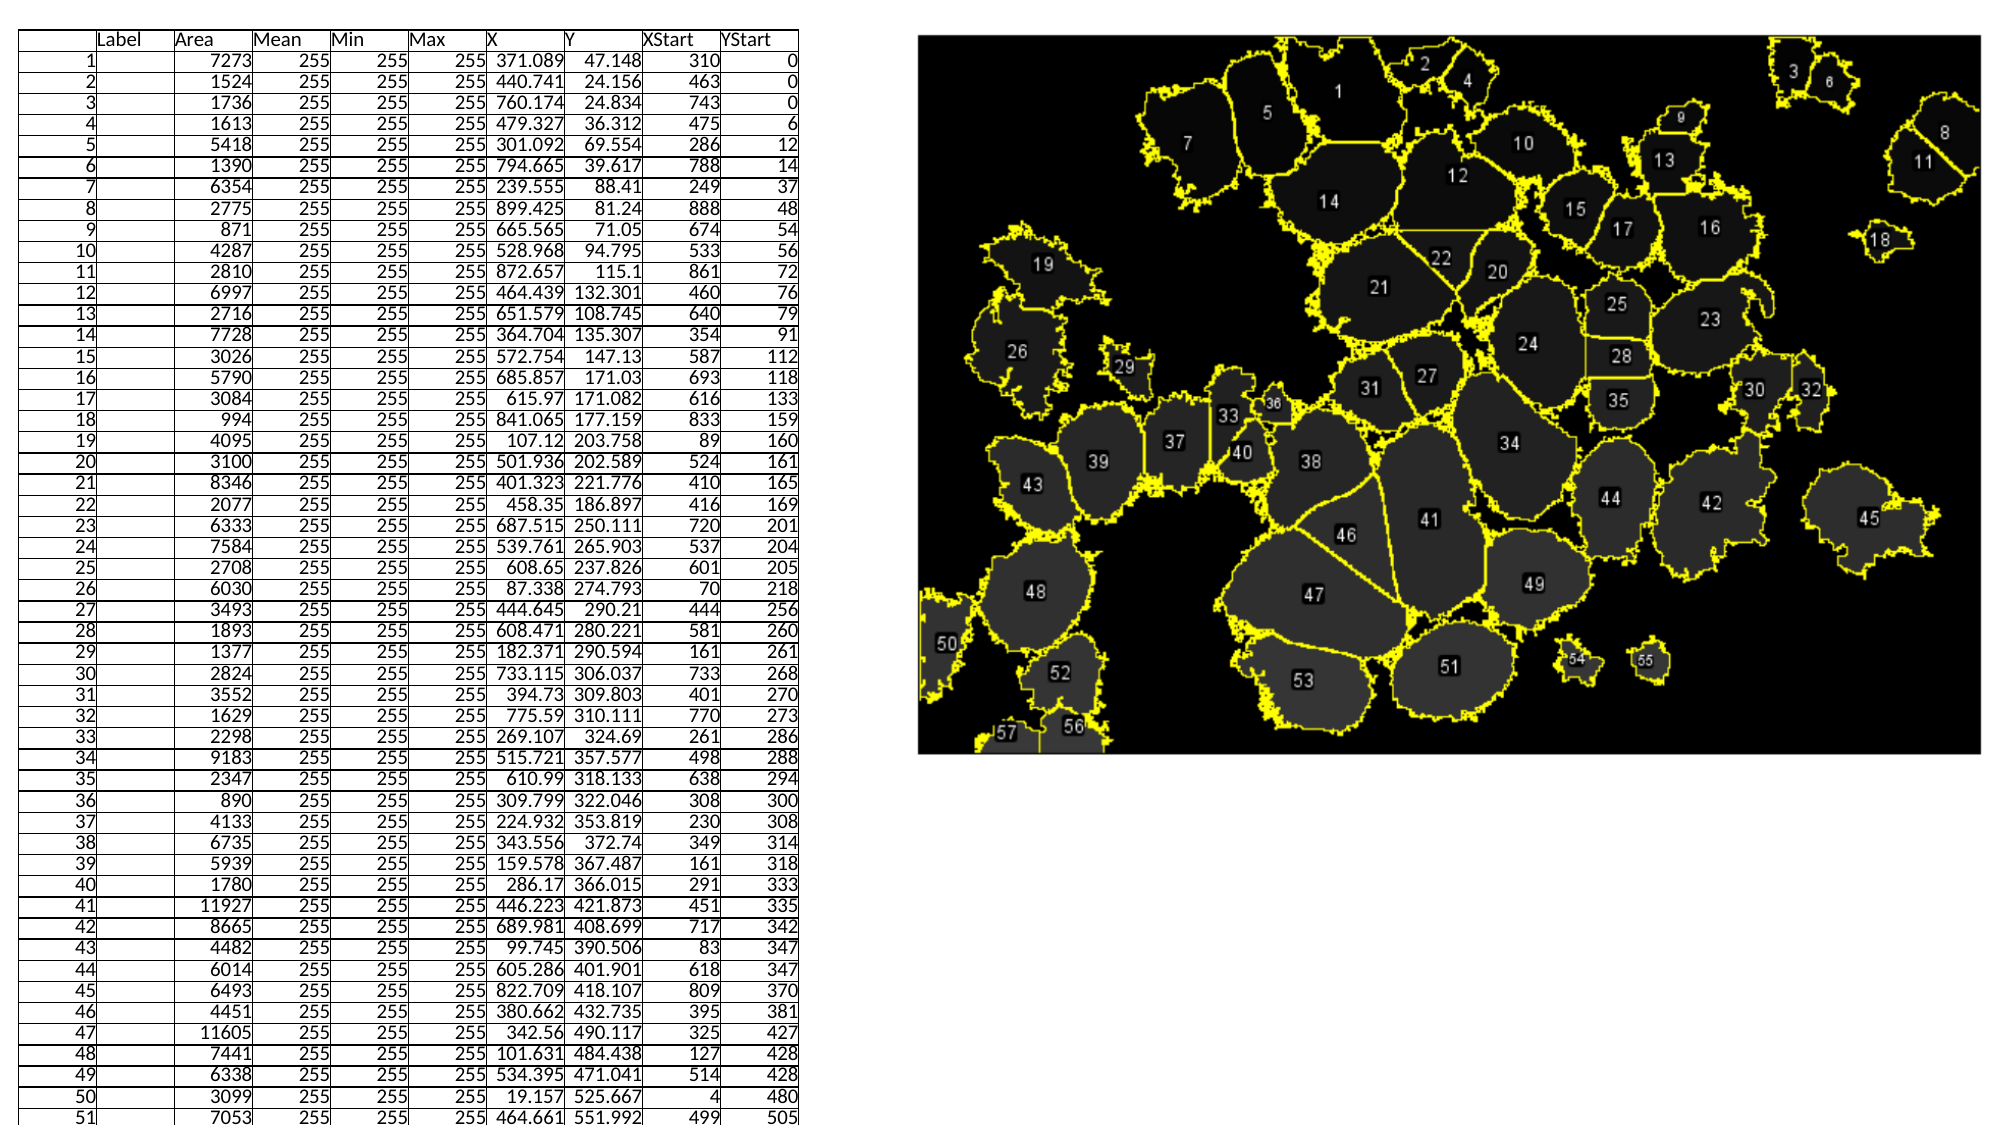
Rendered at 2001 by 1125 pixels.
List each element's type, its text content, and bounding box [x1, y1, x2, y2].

table_cell 255 [253, 898, 330, 917]
table_cell 6 [19, 158, 96, 177]
table_cell 255 [331, 158, 408, 177]
table_cell 255 [409, 538, 486, 558]
table_cell 112 [721, 348, 798, 368]
table_cell 288 [721, 750, 798, 769]
table_cell 353.819 [565, 813, 642, 833]
table_cell 221.776 [565, 475, 642, 495]
table_cell 177.159 [565, 411, 642, 431]
table_cell 618 [643, 961, 720, 981]
table_cell 788 [643, 158, 720, 177]
table_cell 182.371 [487, 644, 564, 664]
table_cell 101.631 [487, 1046, 564, 1065]
table_cell 268 [721, 665, 798, 685]
table_cell 343.556 [487, 834, 564, 854]
table_cell 255 [409, 813, 486, 833]
table_cell 833 [643, 411, 720, 431]
table_cell 29 [19, 644, 96, 664]
table_cell 572.754 [487, 348, 564, 368]
table_cell 255 [409, 94, 486, 114]
table_cell 255 [253, 728, 330, 748]
table_cell 3026 [175, 348, 252, 368]
table_cell [97, 200, 174, 220]
table_cell 274.793 [565, 580, 642, 600]
table_cell [97, 369, 174, 389]
table_cell 255 [409, 665, 486, 685]
table_cell 186.897 [565, 496, 642, 516]
table_cell 255 [331, 179, 408, 199]
table_cell 51 [19, 1109, 96, 1125]
table_cell 37 [19, 813, 96, 833]
table_cell [97, 390, 174, 410]
table_cell 88.41 [565, 179, 642, 199]
table_cell 13 [19, 306, 96, 325]
table_cell 237.826 [565, 559, 642, 579]
table_cell 255 [409, 982, 486, 1002]
table_cell 255 [331, 707, 408, 727]
table_cell 255 [253, 327, 330, 347]
table_cell 38 [19, 834, 96, 854]
table_cell 300 [721, 792, 798, 812]
table_cell 324.69 [565, 728, 642, 748]
table_cell 255 [253, 623, 330, 642]
table_cell 23 [19, 517, 96, 537]
table_cell 39 [19, 855, 96, 875]
table_cell 0 [721, 73, 798, 93]
table_cell 41 [19, 898, 96, 917]
table_cell 428 [721, 1067, 798, 1086]
table_cell 309.803 [565, 686, 642, 706]
table_cell 165 [721, 475, 798, 495]
table_cell 4133 [175, 813, 252, 833]
picture [917, 29, 1982, 759]
table_cell 255 [331, 327, 408, 347]
table_cell 255 [331, 623, 408, 642]
table_cell 551.992 [565, 1109, 642, 1125]
table_cell 205 [721, 559, 798, 579]
table_cell 36.312 [565, 115, 642, 135]
table_cell 255 [409, 1088, 486, 1108]
table_header X [487, 31, 564, 51]
table_cell 601 [643, 559, 720, 579]
table_cell 255 [409, 792, 486, 812]
table_header Mean [253, 31, 330, 51]
table_cell 301.092 [487, 136, 564, 156]
table_cell 255 [409, 1046, 486, 1065]
table_cell 255 [409, 306, 486, 325]
table_cell 255 [253, 538, 330, 558]
table_cell 255 [331, 1109, 408, 1125]
table_cell 76 [721, 284, 798, 304]
table_cell 69.554 [565, 136, 642, 156]
table_cell 444 [643, 602, 720, 621]
table_cell 255 [331, 94, 408, 114]
table_cell 357.577 [565, 750, 642, 769]
table_cell 255 [331, 475, 408, 495]
table_cell 318.133 [565, 771, 642, 790]
table_cell 270 [721, 686, 798, 706]
table_cell 255 [331, 454, 408, 473]
table_header Y [565, 31, 642, 51]
table_cell 255 [331, 686, 408, 706]
table_cell 17 [19, 390, 96, 410]
table_cell [97, 898, 174, 917]
table_cell 255 [409, 644, 486, 664]
table_cell 6493 [175, 982, 252, 1002]
table_cell 255 [253, 1088, 330, 1108]
table_cell 499 [643, 1109, 720, 1125]
table_cell 171.082 [565, 390, 642, 410]
table_cell 464.439 [487, 284, 564, 304]
table_cell 255 [409, 919, 486, 938]
table_cell 581 [643, 623, 720, 642]
table_cell 255 [253, 940, 330, 960]
table_cell 1524 [175, 73, 252, 93]
table_cell 255 [331, 115, 408, 135]
table_cell [97, 750, 174, 769]
table_cell 381 [721, 1003, 798, 1023]
table_cell 31 [19, 686, 96, 706]
table_cell 364.704 [487, 327, 564, 347]
table_cell 224.932 [487, 813, 564, 833]
table_cell 446.223 [487, 898, 564, 917]
table_cell 4482 [175, 940, 252, 960]
table_cell 14 [721, 158, 798, 177]
table_cell 255 [331, 1067, 408, 1086]
table_cell 171.03 [565, 369, 642, 389]
table_cell [97, 1109, 174, 1125]
table_cell 255 [253, 1109, 330, 1125]
table_cell [97, 284, 174, 304]
table_cell 484.438 [565, 1046, 642, 1065]
table_cell 36 [19, 792, 96, 812]
table_cell 255 [253, 559, 330, 579]
table_cell 255 [331, 792, 408, 812]
table_cell 410 [643, 475, 720, 495]
table_cell 7584 [175, 538, 252, 558]
table_cell 525.667 [565, 1088, 642, 1108]
table_cell 6014 [175, 961, 252, 981]
table_cell 490.117 [565, 1024, 642, 1044]
table_cell 255 [409, 623, 486, 642]
table_cell 255 [331, 1003, 408, 1023]
table_cell 539.761 [487, 538, 564, 558]
table_cell 255 [409, 707, 486, 727]
table_cell 286 [643, 136, 720, 156]
table_cell 70 [643, 580, 720, 600]
table_cell 255 [409, 284, 486, 304]
table_cell 674 [643, 221, 720, 241]
table_cell [97, 771, 174, 790]
table_cell [97, 517, 174, 537]
table_cell 255 [253, 369, 330, 389]
table_cell 255 [331, 940, 408, 960]
table_cell 260 [721, 623, 798, 642]
table_cell 760.174 [487, 94, 564, 114]
table_cell 2347 [175, 771, 252, 790]
table_cell 255 [253, 1003, 330, 1023]
table_cell 255 [409, 327, 486, 347]
table_cell 255 [253, 1024, 330, 1044]
table_cell 347 [721, 961, 798, 981]
table_cell 841.065 [487, 411, 564, 431]
table_cell 6735 [175, 834, 252, 854]
table_cell [97, 115, 174, 135]
table_cell 255 [409, 728, 486, 748]
table_cell 1613 [175, 115, 252, 135]
table_cell [97, 919, 174, 938]
table_cell 14 [19, 327, 96, 347]
table_cell 255 [331, 73, 408, 93]
table_cell 294 [721, 771, 798, 790]
table_cell 255 [331, 898, 408, 917]
table_cell 255 [331, 538, 408, 558]
table_cell 255 [409, 1067, 486, 1086]
table_cell 347 [721, 940, 798, 960]
table_cell 367.487 [565, 855, 642, 875]
table_cell 132.301 [565, 284, 642, 304]
table_cell 44 [19, 961, 96, 981]
table_cell 255 [409, 1024, 486, 1044]
table_cell 255 [409, 411, 486, 431]
table_cell 4 [19, 115, 96, 135]
table_cell 514 [643, 1067, 720, 1086]
table_cell 9183 [175, 750, 252, 769]
table_cell 255 [253, 411, 330, 431]
table_cell 47 [19, 1024, 96, 1044]
table_cell 2716 [175, 306, 252, 325]
table_cell 464.661 [487, 1109, 564, 1125]
table_cell [97, 707, 174, 727]
table_cell 255 [409, 602, 486, 621]
table_cell [97, 1088, 174, 1108]
table_cell 115.1 [565, 263, 642, 283]
table_cell 2775 [175, 200, 252, 220]
table_cell 501.936 [487, 454, 564, 473]
table_cell 480 [721, 1088, 798, 1108]
table_cell 255 [253, 179, 330, 199]
table_cell 2708 [175, 559, 252, 579]
table_cell 872.657 [487, 263, 564, 283]
table_cell [97, 623, 174, 642]
table_cell 255 [331, 961, 408, 981]
table_cell 290.21 [565, 602, 642, 621]
table_cell 255 [331, 834, 408, 854]
table_cell [97, 728, 174, 748]
table_cell 693 [643, 369, 720, 389]
table_cell 255 [331, 876, 408, 896]
table_cell 1629 [175, 707, 252, 727]
table_cell 255 [409, 834, 486, 854]
table_cell 1 [19, 52, 96, 72]
table_cell 308 [721, 813, 798, 833]
table_cell 2810 [175, 263, 252, 283]
table_cell 118 [721, 369, 798, 389]
table_cell 255 [409, 876, 486, 896]
table_cell 255 [331, 369, 408, 389]
table_header Label [97, 31, 174, 51]
table_cell 255 [253, 982, 330, 1002]
table_cell 11 [19, 263, 96, 283]
table_cell 4451 [175, 1003, 252, 1023]
table_cell 3084 [175, 390, 252, 410]
table_cell 638 [643, 771, 720, 790]
table_cell 255 [409, 898, 486, 917]
table_cell 6333 [175, 517, 252, 537]
table_cell 16 [19, 369, 96, 389]
table_cell 2077 [175, 496, 252, 516]
table_cell 255 [331, 517, 408, 537]
table_cell 255 [253, 115, 330, 135]
table_cell 159.578 [487, 855, 564, 875]
table_cell 269.107 [487, 728, 564, 748]
table_cell 255 [253, 221, 330, 241]
table_cell 255 [253, 284, 330, 304]
table_cell [97, 242, 174, 262]
table_cell 1780 [175, 876, 252, 896]
table_cell 408.699 [565, 919, 642, 938]
table_cell 479.327 [487, 115, 564, 135]
table_cell 250.111 [565, 517, 642, 537]
table_cell 11605 [175, 1024, 252, 1044]
table_cell [97, 179, 174, 199]
table_cell [97, 475, 174, 495]
table_cell 47.148 [565, 52, 642, 72]
table_cell 49 [19, 1067, 96, 1086]
table_cell 994 [175, 411, 252, 431]
table_cell 43 [19, 940, 96, 960]
table_cell 255 [409, 73, 486, 93]
table_cell 255 [253, 771, 330, 790]
table_cell 161 [643, 855, 720, 875]
table_cell 5939 [175, 855, 252, 875]
table_cell [97, 834, 174, 854]
table_cell 2824 [175, 665, 252, 685]
table_cell 1736 [175, 94, 252, 114]
table_cell 12 [721, 136, 798, 156]
table_cell 255 [409, 750, 486, 769]
table_cell [97, 1003, 174, 1023]
table_cell 255 [331, 1046, 408, 1065]
table_cell 255 [409, 1003, 486, 1023]
table_cell 775.59 [487, 707, 564, 727]
table_cell 3100 [175, 454, 252, 473]
table_cell 2298 [175, 728, 252, 748]
table_cell 5418 [175, 136, 252, 156]
table_cell 255 [253, 454, 330, 473]
table_cell 26 [19, 580, 96, 600]
table_cell 528.968 [487, 242, 564, 262]
table_cell 286.17 [487, 876, 564, 896]
table_cell 255 [409, 855, 486, 875]
table_cell 444.645 [487, 602, 564, 621]
table_cell 440.741 [487, 73, 564, 93]
table_cell 7728 [175, 327, 252, 347]
table_cell 265.903 [565, 538, 642, 558]
table_cell 255 [253, 644, 330, 664]
table_cell 3493 [175, 602, 252, 621]
table_header Max [409, 31, 486, 51]
table_cell 81.24 [565, 200, 642, 220]
table_cell 498 [643, 750, 720, 769]
table_cell 108.745 [565, 306, 642, 325]
table_cell 3 [19, 94, 96, 114]
table_cell 218 [721, 580, 798, 600]
table_cell 5790 [175, 369, 252, 389]
table_cell 255 [253, 834, 330, 854]
table_cell 255 [409, 390, 486, 410]
table_cell 689.981 [487, 919, 564, 938]
table_cell 203.758 [565, 432, 642, 452]
table_cell 640 [643, 306, 720, 325]
table_cell [97, 411, 174, 431]
table_cell 255 [409, 348, 486, 368]
table_cell 255 [253, 686, 330, 706]
table_cell [97, 559, 174, 579]
table_cell 169 [721, 496, 798, 516]
table_cell 890 [175, 792, 252, 812]
table_cell 401.323 [487, 475, 564, 495]
table_cell 255 [253, 602, 330, 621]
table_cell 314 [721, 834, 798, 854]
table_cell [97, 496, 174, 516]
table_cell 4 [643, 1088, 720, 1108]
table_cell 255 [409, 179, 486, 199]
table_cell 255 [409, 158, 486, 177]
table_cell 255 [331, 665, 408, 685]
table_cell 1893 [175, 623, 252, 642]
table_cell 401 [643, 686, 720, 706]
table_cell 161 [721, 454, 798, 473]
table_cell 280.221 [565, 623, 642, 642]
table_cell 135.307 [565, 327, 642, 347]
table_cell [97, 792, 174, 812]
table_cell 371.089 [487, 52, 564, 72]
table_cell 45 [19, 982, 96, 1002]
table_cell 255 [253, 792, 330, 812]
table_cell 809 [643, 982, 720, 1002]
table_cell 48 [721, 200, 798, 220]
table_cell 416 [643, 496, 720, 516]
table_cell 255 [331, 728, 408, 748]
table_cell 255 [409, 771, 486, 790]
table_cell 0 [721, 52, 798, 72]
table_cell 6354 [175, 179, 252, 199]
table_cell [97, 686, 174, 706]
table_cell 308 [643, 792, 720, 812]
table_cell 310 [643, 52, 720, 72]
table_cell 24.834 [565, 94, 642, 114]
table_cell 255 [331, 306, 408, 325]
table_cell 533 [643, 242, 720, 262]
table_cell 255 [253, 158, 330, 177]
table_header XStart [643, 31, 720, 51]
table_cell 255 [253, 707, 330, 727]
table_cell 48 [19, 1046, 96, 1065]
table_cell 608.471 [487, 623, 564, 642]
table_cell 255 [409, 961, 486, 981]
table_cell 366.015 [565, 876, 642, 896]
table_cell 255 [253, 919, 330, 938]
table_cell [97, 855, 174, 875]
table_cell 309.799 [487, 792, 564, 812]
table_cell 255 [409, 686, 486, 706]
table_cell 255 [331, 136, 408, 156]
table_cell 418.107 [565, 982, 642, 1002]
table_cell 451 [643, 898, 720, 917]
table_cell 255 [331, 602, 408, 621]
table_cell 230 [643, 813, 720, 833]
table_cell 255 [253, 73, 330, 93]
table_cell 94.795 [565, 242, 642, 262]
table_cell 733.115 [487, 665, 564, 685]
table_cell 12 [19, 284, 96, 304]
table_cell 349 [643, 834, 720, 854]
table_cell 335 [721, 898, 798, 917]
table_cell 354 [643, 327, 720, 347]
table_cell [97, 538, 174, 558]
table_cell 291 [643, 876, 720, 896]
table_cell 7273 [175, 52, 252, 72]
table_cell 50 [19, 1088, 96, 1108]
table_cell 743 [643, 94, 720, 114]
table_cell 19 [19, 432, 96, 452]
table_cell 255 [253, 348, 330, 368]
table_cell 273 [721, 707, 798, 727]
table_cell 255 [253, 52, 330, 72]
table_cell 255 [253, 665, 330, 685]
table_cell 255 [253, 432, 330, 452]
table_cell [97, 52, 174, 72]
table_cell 421.873 [565, 898, 642, 917]
table_cell 687.515 [487, 517, 564, 537]
table_cell 255 [331, 432, 408, 452]
table_cell 127 [643, 1046, 720, 1065]
table_cell 6997 [175, 284, 252, 304]
table_cell 30 [19, 665, 96, 685]
table_cell 261 [721, 644, 798, 664]
table_header YStart [721, 31, 798, 51]
table_cell 615.97 [487, 390, 564, 410]
table_cell 202.589 [565, 454, 642, 473]
table_cell 72 [721, 263, 798, 283]
table_cell 463 [643, 73, 720, 93]
table_cell 6338 [175, 1067, 252, 1086]
table_cell 249 [643, 179, 720, 199]
table_cell 91 [721, 327, 798, 347]
table_cell 310.111 [565, 707, 642, 727]
table_cell 3552 [175, 686, 252, 706]
table_cell 255 [409, 432, 486, 452]
table_cell 255 [331, 390, 408, 410]
table_cell 255 [253, 496, 330, 516]
table_cell 8665 [175, 919, 252, 938]
table_cell 255 [253, 263, 330, 283]
table_cell 380.662 [487, 1003, 564, 1023]
table_cell [97, 73, 174, 93]
table_cell 255 [331, 771, 408, 790]
table_cell 255 [253, 475, 330, 495]
table_cell 333 [721, 876, 798, 896]
table_cell 255 [331, 52, 408, 72]
table_cell 7 [19, 179, 96, 199]
table_cell 651.579 [487, 306, 564, 325]
table_cell 33 [19, 728, 96, 748]
table_cell 616 [643, 390, 720, 410]
table_cell 322.046 [565, 792, 642, 812]
table_cell 255 [331, 263, 408, 283]
table_cell 342 [721, 919, 798, 938]
table_cell 256 [721, 602, 798, 621]
table_cell 24.156 [565, 73, 642, 93]
table_cell 717 [643, 919, 720, 938]
table_cell 505 [721, 1109, 798, 1125]
table_cell 255 [253, 200, 330, 220]
table_cell 255 [331, 580, 408, 600]
table_cell 685.857 [487, 369, 564, 389]
table_cell [97, 813, 174, 833]
table_cell [97, 327, 174, 347]
table_cell 255 [331, 348, 408, 368]
table_header Min [331, 31, 408, 51]
table_cell 255 [253, 94, 330, 114]
table_cell 25 [19, 559, 96, 579]
table_cell 255 [331, 496, 408, 516]
table_cell 99.745 [487, 940, 564, 960]
table_cell 7441 [175, 1046, 252, 1065]
table_cell 2 [19, 73, 96, 93]
table_cell [97, 432, 174, 452]
table_cell [97, 961, 174, 981]
table_cell [97, 580, 174, 600]
table_cell 255 [253, 136, 330, 156]
table_cell 255 [253, 855, 330, 875]
table_cell 255 [409, 200, 486, 220]
table_cell 6 [721, 115, 798, 135]
table_cell 255 [331, 750, 408, 769]
table_cell 255 [253, 876, 330, 896]
table_cell 318 [721, 855, 798, 875]
table_cell 515.721 [487, 750, 564, 769]
table_header [19, 31, 96, 51]
table_cell 255 [331, 982, 408, 1002]
table_cell 11927 [175, 898, 252, 917]
table_cell 290.594 [565, 644, 642, 664]
table_cell 899.425 [487, 200, 564, 220]
table_cell 255 [331, 284, 408, 304]
table_cell 34 [19, 750, 96, 769]
table_cell [97, 348, 174, 368]
table_cell 255 [331, 200, 408, 220]
table_cell 161 [643, 644, 720, 664]
table_cell 54 [721, 221, 798, 241]
table_cell 255 [409, 454, 486, 473]
table_cell [97, 158, 174, 177]
table_cell 37 [721, 179, 798, 199]
table_cell 255 [409, 496, 486, 516]
table_cell 428 [721, 1046, 798, 1065]
table_cell 255 [331, 919, 408, 938]
table_cell 255 [409, 1109, 486, 1125]
table_cell 255 [253, 750, 330, 769]
table_cell 255 [409, 221, 486, 241]
table_cell 3099 [175, 1088, 252, 1108]
table_cell [97, 665, 174, 685]
table_cell 822.709 [487, 982, 564, 1002]
table_cell 27 [19, 602, 96, 621]
table_cell [97, 454, 174, 473]
table_cell 720 [643, 517, 720, 537]
table_cell [97, 94, 174, 114]
table_cell 21 [19, 475, 96, 495]
table_cell 6030 [175, 580, 252, 600]
table_cell 286 [721, 728, 798, 748]
table_cell 255 [409, 517, 486, 537]
table_cell 1390 [175, 158, 252, 177]
table_cell 147.13 [565, 348, 642, 368]
table_cell 4095 [175, 432, 252, 452]
table_cell 19.157 [487, 1088, 564, 1108]
table_cell 255 [331, 644, 408, 664]
table_cell 22 [19, 496, 96, 516]
table_cell 71.05 [565, 221, 642, 241]
table_cell 255 [253, 580, 330, 600]
table_cell 255 [409, 115, 486, 135]
table_cell 325 [643, 1024, 720, 1044]
table_cell 537 [643, 538, 720, 558]
table_cell 1377 [175, 644, 252, 664]
table_cell 871 [175, 221, 252, 241]
table_cell 255 [253, 242, 330, 262]
table_cell 255 [253, 306, 330, 325]
table_cell 255 [409, 940, 486, 960]
table_cell 342.56 [487, 1024, 564, 1044]
table_cell 255 [253, 1046, 330, 1065]
table_cell 255 [409, 580, 486, 600]
table_cell 255 [409, 475, 486, 495]
table_cell [97, 1024, 174, 1044]
table_cell [97, 221, 174, 241]
table_cell 770 [643, 707, 720, 727]
table_cell 255 [331, 242, 408, 262]
table_cell 46 [19, 1003, 96, 1023]
table_cell 56 [721, 242, 798, 262]
table_cell 255 [331, 221, 408, 241]
table_cell [97, 940, 174, 960]
table_cell 255 [253, 813, 330, 833]
table_cell [97, 602, 174, 621]
table_cell 24 [19, 538, 96, 558]
table_cell 5 [19, 136, 96, 156]
table_cell 733 [643, 665, 720, 685]
table_cell 475 [643, 115, 720, 135]
table_cell 534.395 [487, 1067, 564, 1086]
table_cell [97, 306, 174, 325]
table_cell 133 [721, 390, 798, 410]
table_cell 372.74 [565, 834, 642, 854]
table_cell 255 [253, 961, 330, 981]
table_cell 87.338 [487, 580, 564, 600]
table_cell 10 [19, 242, 96, 262]
table_cell 0 [721, 94, 798, 114]
table_cell 7053 [175, 1109, 252, 1125]
table_cell 32 [19, 707, 96, 727]
table_cell 255 [331, 855, 408, 875]
table_cell 255 [331, 559, 408, 579]
table_cell 20 [19, 454, 96, 473]
table_cell 261 [643, 728, 720, 748]
table_cell 89 [643, 432, 720, 452]
table_cell 8 [19, 200, 96, 220]
table_cell 255 [331, 1088, 408, 1108]
table_cell 4287 [175, 242, 252, 262]
table_cell 255 [253, 517, 330, 537]
table_cell 159 [721, 411, 798, 431]
table_cell 605.286 [487, 961, 564, 981]
table_cell 524 [643, 454, 720, 473]
table_cell 201 [721, 517, 798, 537]
table_header Area [175, 31, 252, 51]
table_cell 239.555 [487, 179, 564, 199]
table_cell 35 [19, 771, 96, 790]
table_cell 204 [721, 538, 798, 558]
table_cell 255 [409, 52, 486, 72]
table_cell 79 [721, 306, 798, 325]
table_cell [97, 1067, 174, 1086]
table_cell 610.99 [487, 771, 564, 790]
table_cell 458.35 [487, 496, 564, 516]
table_cell 390.506 [565, 940, 642, 960]
table_cell [97, 263, 174, 283]
table_cell 255 [409, 136, 486, 156]
table_cell 8346 [175, 475, 252, 495]
table_cell 255 [409, 369, 486, 389]
table_cell 255 [253, 390, 330, 410]
table_cell 255 [409, 263, 486, 283]
table_cell 9 [19, 221, 96, 241]
table_cell 794.665 [487, 158, 564, 177]
table_cell [97, 644, 174, 664]
table_cell 28 [19, 623, 96, 642]
table_cell 370 [721, 982, 798, 1002]
table_cell 665.565 [487, 221, 564, 241]
table_cell 15 [19, 348, 96, 368]
table_cell 306.037 [565, 665, 642, 685]
table_cell 42 [19, 919, 96, 938]
table_cell 160 [721, 432, 798, 452]
table_cell 39.617 [565, 158, 642, 177]
table_cell 395 [643, 1003, 720, 1023]
table_cell 401.901 [565, 961, 642, 981]
table_cell 608.65 [487, 559, 564, 579]
table_cell 255 [253, 1067, 330, 1086]
table_cell 432.735 [565, 1003, 642, 1023]
table_cell [97, 136, 174, 156]
table_cell 107.12 [487, 432, 564, 452]
table_cell 460 [643, 284, 720, 304]
table_cell 83 [643, 940, 720, 960]
table_cell 888 [643, 200, 720, 220]
table_cell 255 [331, 1024, 408, 1044]
table_cell [97, 1046, 174, 1065]
table_cell 587 [643, 348, 720, 368]
table_cell 18 [19, 411, 96, 431]
table_cell 427 [721, 1024, 798, 1044]
table_cell 255 [331, 411, 408, 431]
table_cell 255 [331, 813, 408, 833]
table_cell 255 [409, 559, 486, 579]
table_cell [97, 982, 174, 1002]
table_cell 40 [19, 876, 96, 896]
table_cell [97, 876, 174, 896]
table_cell 861 [643, 263, 720, 283]
table_cell 255 [409, 242, 486, 262]
table_cell 394.73 [487, 686, 564, 706]
table_cell 471.041 [565, 1067, 642, 1086]
